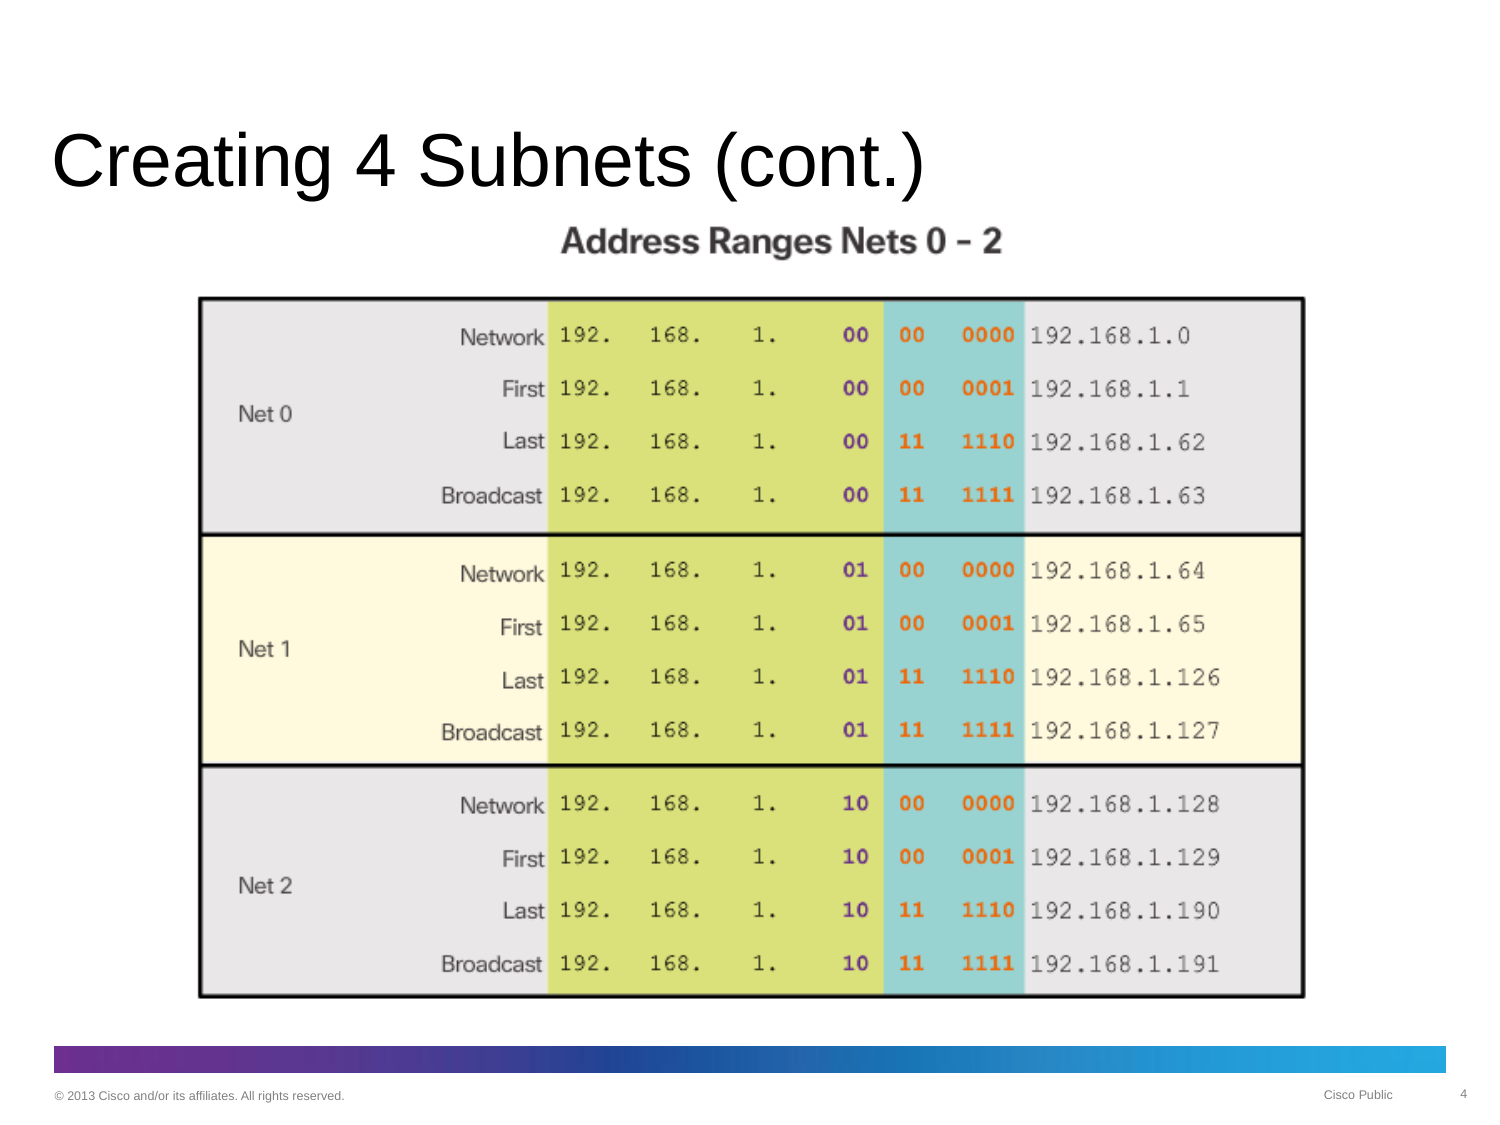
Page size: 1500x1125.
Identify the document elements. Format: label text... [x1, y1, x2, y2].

picture [189, 216, 1353, 1025]
picture [54, 1046, 1446, 1073]
title Creating 4 Subnets (cont.) [37, 70, 1447, 209]
